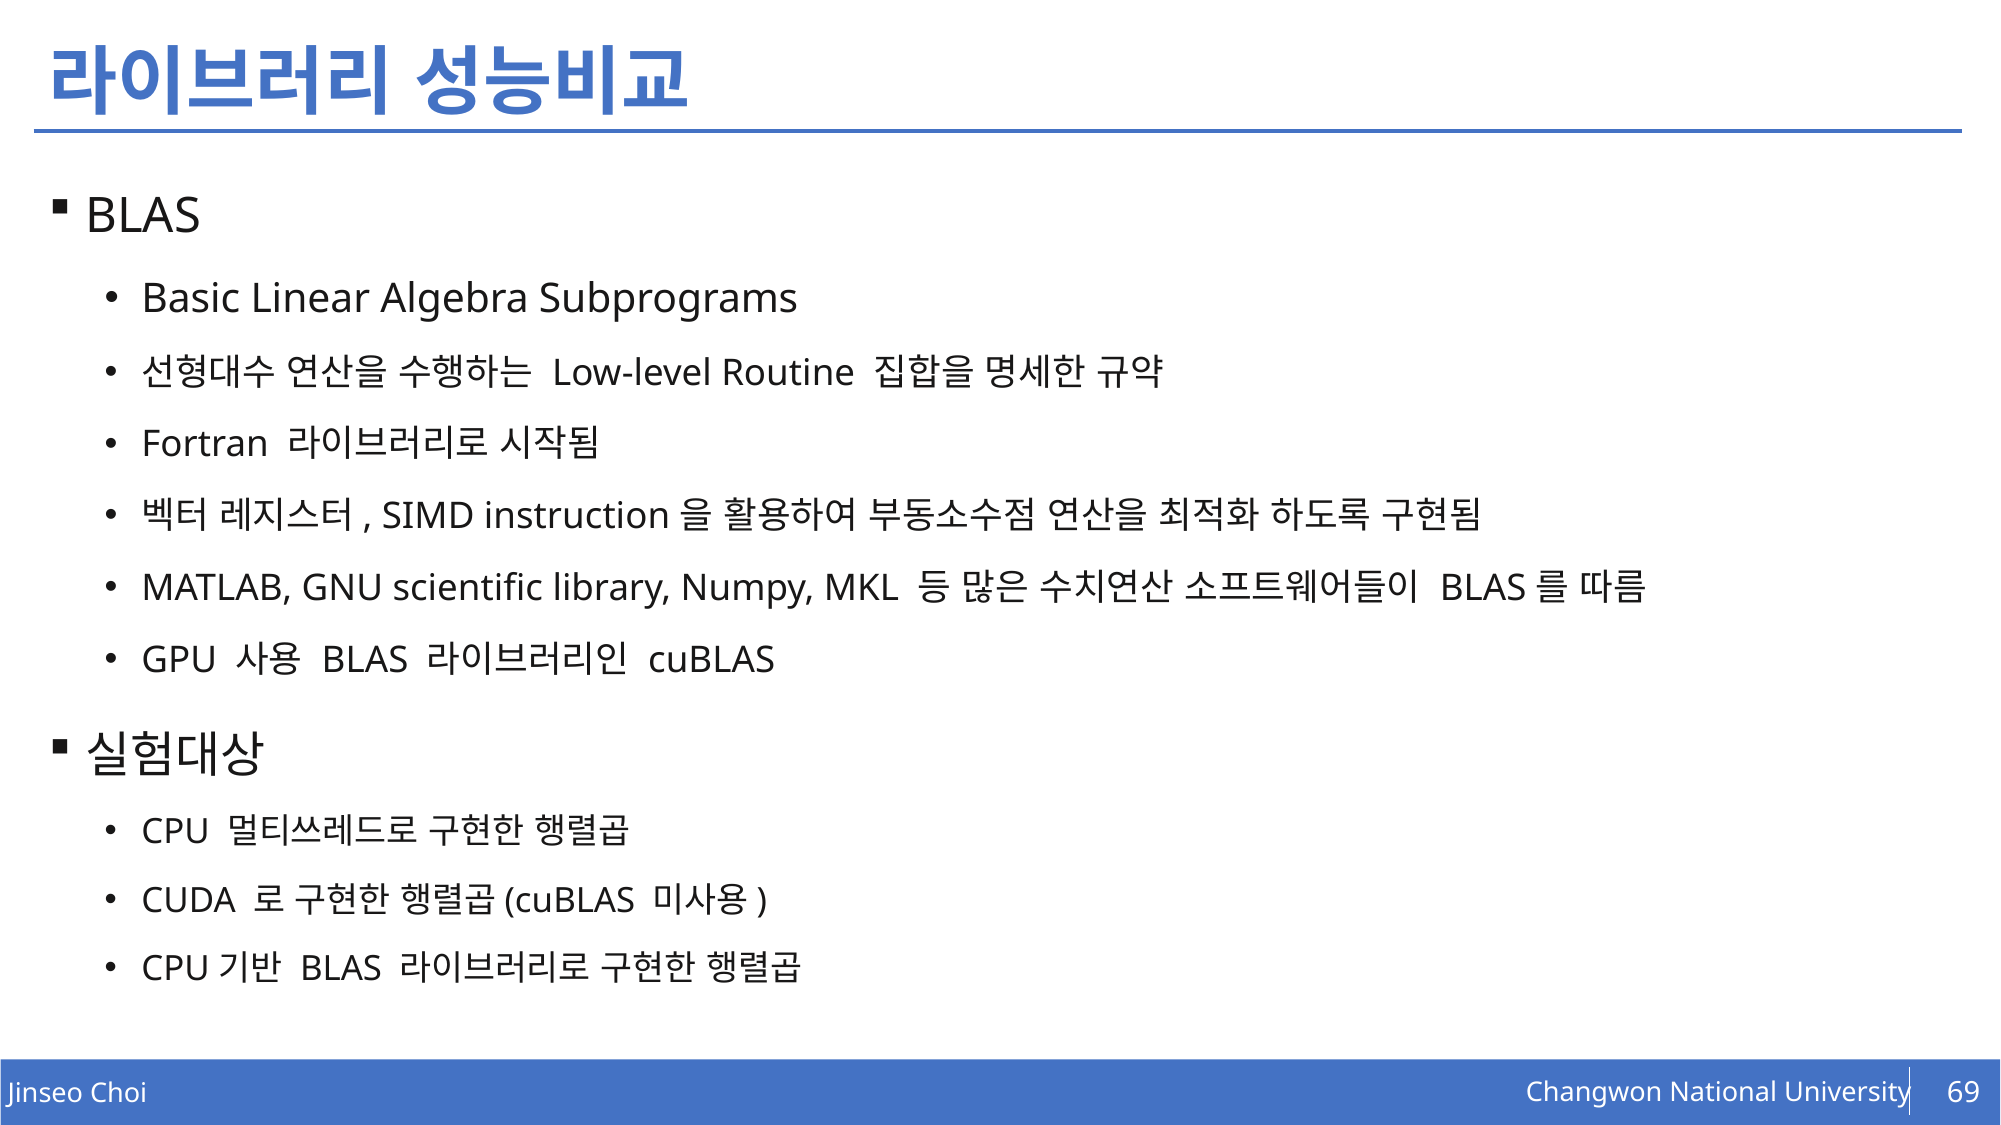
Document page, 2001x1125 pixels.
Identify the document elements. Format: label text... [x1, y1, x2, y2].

list BLAS Basic Linear Algebra Subprograms 선형대수 연산을 수행하는 Low-level Routine 집합을 명세한 규약 Fortran 라이브러리로 시작됨 벡터 레지스터, SIMD instruction을 활용하여 부동소수점 연산을 최적화 하도록 구현됨 MATLAB, GNU scientific library, Numpy, MKL 등 많은 수치연산 소프트웨어들이 BLAS를 따름 GPU 사용 BLAS 라이브러리인 cuBLAS 실험대상 CPU 멀티쓰레드로 구현한 행렬곱 CUDA 로 구현한 행렬곱(cuBLAS 미사용) CPU기반 BLAS 라이브러리로 구현한 행렬곱 [33, 152, 1963, 997]
slide_number 69 [1927, 1063, 2000, 1124]
title 라이브러리 성능비교 [33, 27, 1963, 143]
